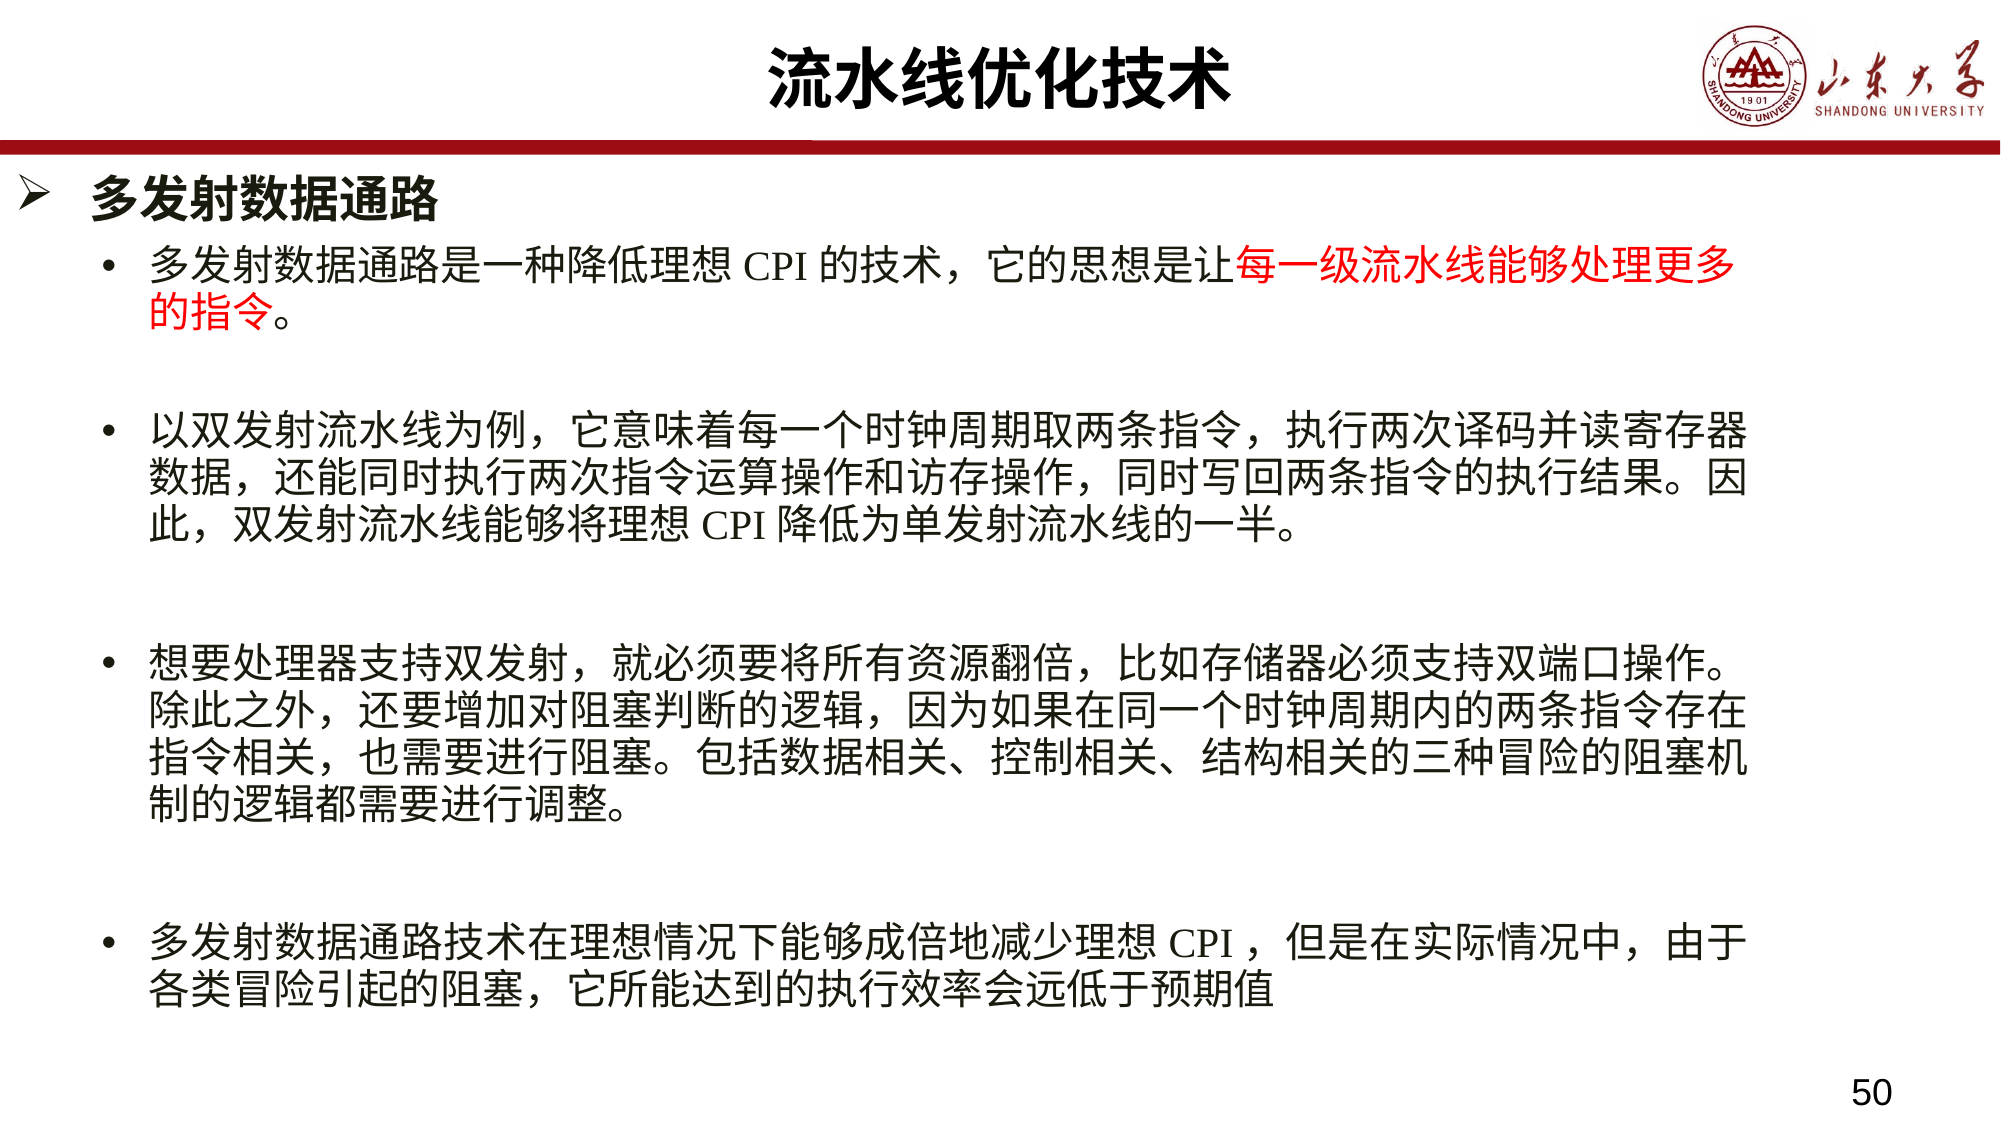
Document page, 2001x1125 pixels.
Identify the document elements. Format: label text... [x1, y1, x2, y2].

picture [1698, 21, 1810, 39]
title 流水线优化技术 [0, 39, 2000, 152]
slide_number 50 [1836, 1060, 2000, 1125]
